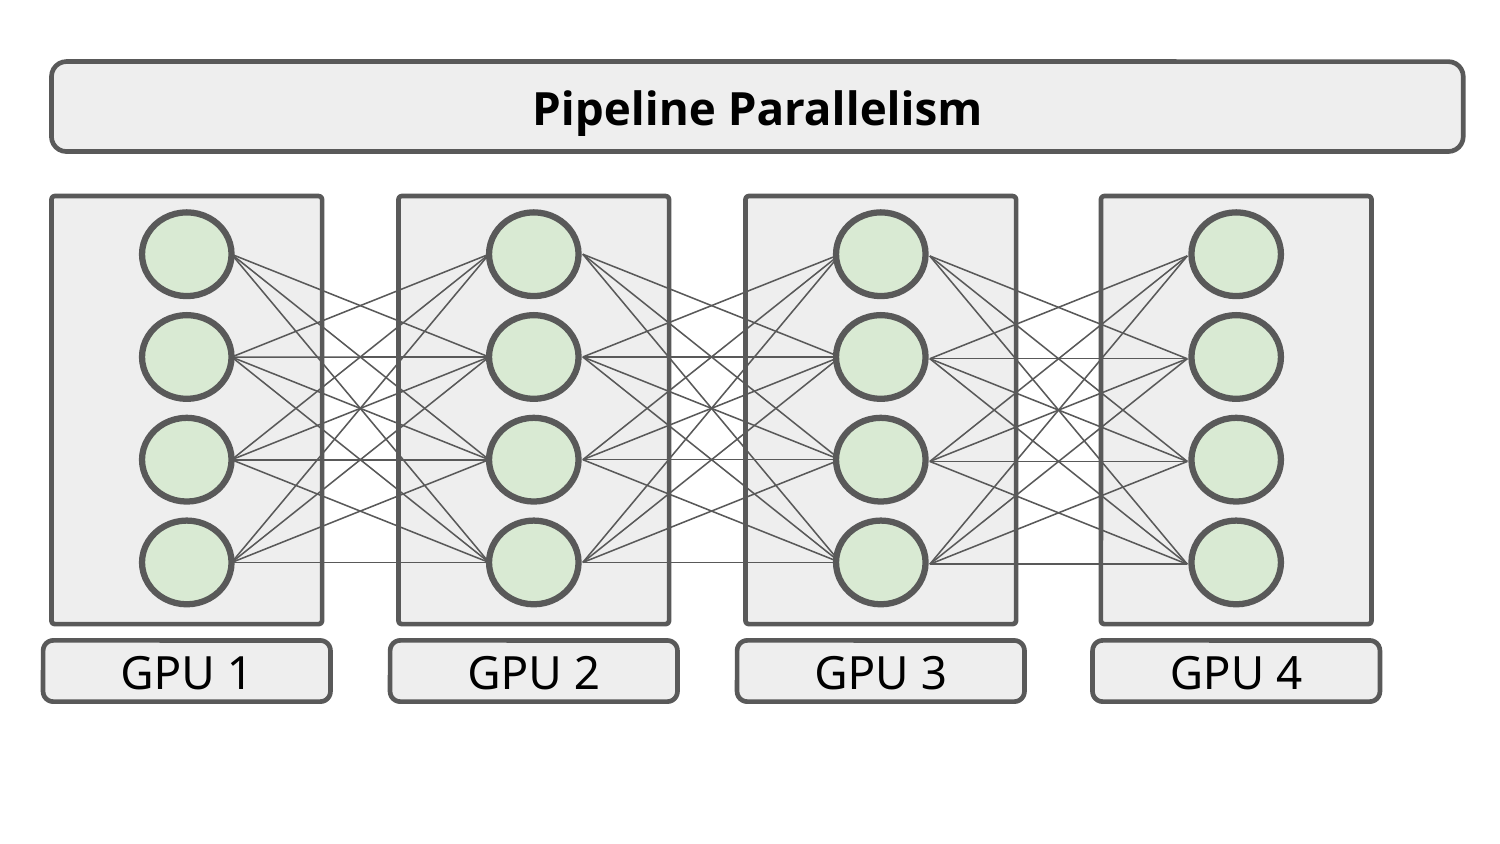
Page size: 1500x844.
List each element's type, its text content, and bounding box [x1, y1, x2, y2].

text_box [929, 255, 1188, 565]
text_box [848, 478, 922, 544]
text_box GPU 2 [390, 640, 678, 702]
text_box [1192, 520, 1281, 605]
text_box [231, 253, 490, 563]
text_box [848, 315, 922, 399]
text_box [497, 478, 575, 544]
text_box [848, 417, 922, 502]
text_box [398, 196, 670, 252]
text_box [142, 315, 224, 399]
text_box [489, 212, 579, 297]
text_box [836, 212, 926, 297]
text_box [497, 417, 575, 502]
text_box [1100, 196, 1372, 625]
text_box GPU 4 [1092, 640, 1380, 702]
text_box [497, 315, 575, 399]
text_box [848, 376, 922, 441]
text_box [490, 520, 578, 605]
text_box GPU 3 [737, 640, 1025, 702]
text_box [1195, 417, 1281, 502]
text_box [1191, 212, 1281, 297]
text_box [398, 571, 670, 625]
text_box GPU 1 [43, 640, 331, 702]
text_box [497, 273, 575, 338]
text_box [848, 273, 922, 338]
text_box [1195, 315, 1281, 399]
text_box Pipeline Parallelism [51, 61, 1464, 152]
text_box [497, 376, 575, 441]
text_box [142, 212, 232, 297]
text_box [142, 520, 231, 605]
text_box [837, 520, 925, 605]
text_box [745, 573, 1017, 625]
text_box [142, 417, 224, 502]
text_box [582, 253, 841, 563]
text_box [51, 196, 323, 625]
text_box [745, 196, 1017, 254]
